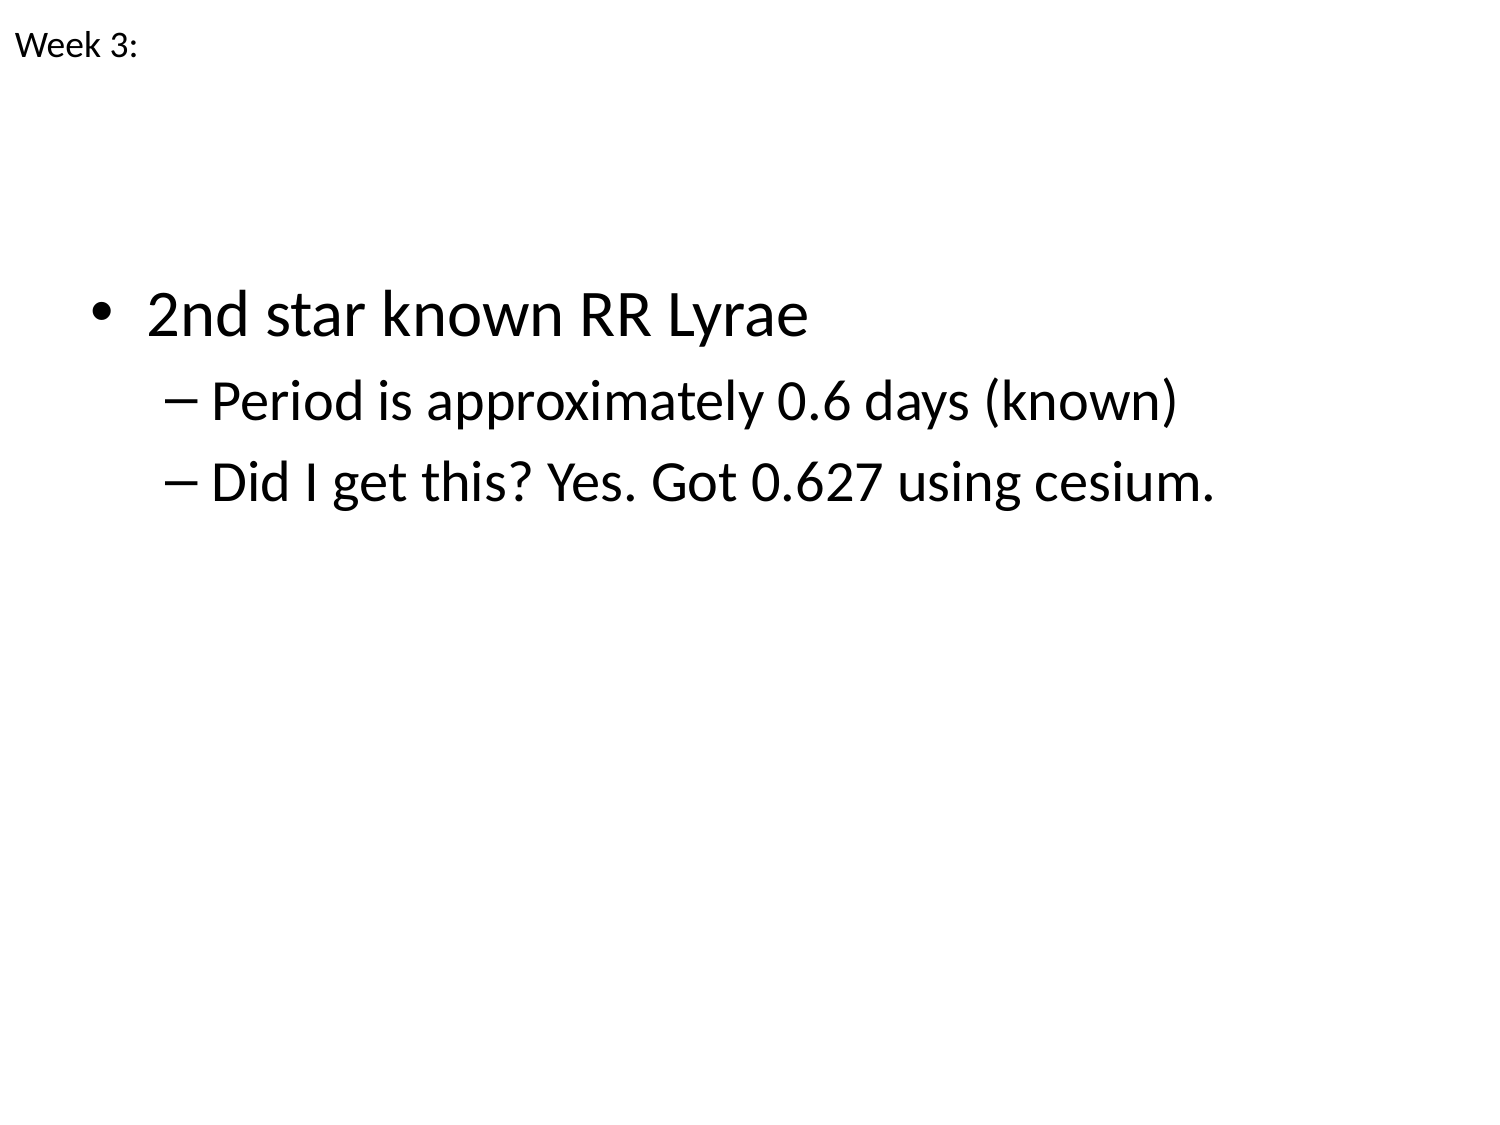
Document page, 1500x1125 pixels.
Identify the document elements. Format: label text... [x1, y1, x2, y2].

text_box Week 3: [0, 12, 274, 72]
list 2nd star known RR Lyrae Period is approximately 0.6 days (known) Did I get this? Yes. Got 0.627 using cesium. [75, 262, 1425, 1005]
